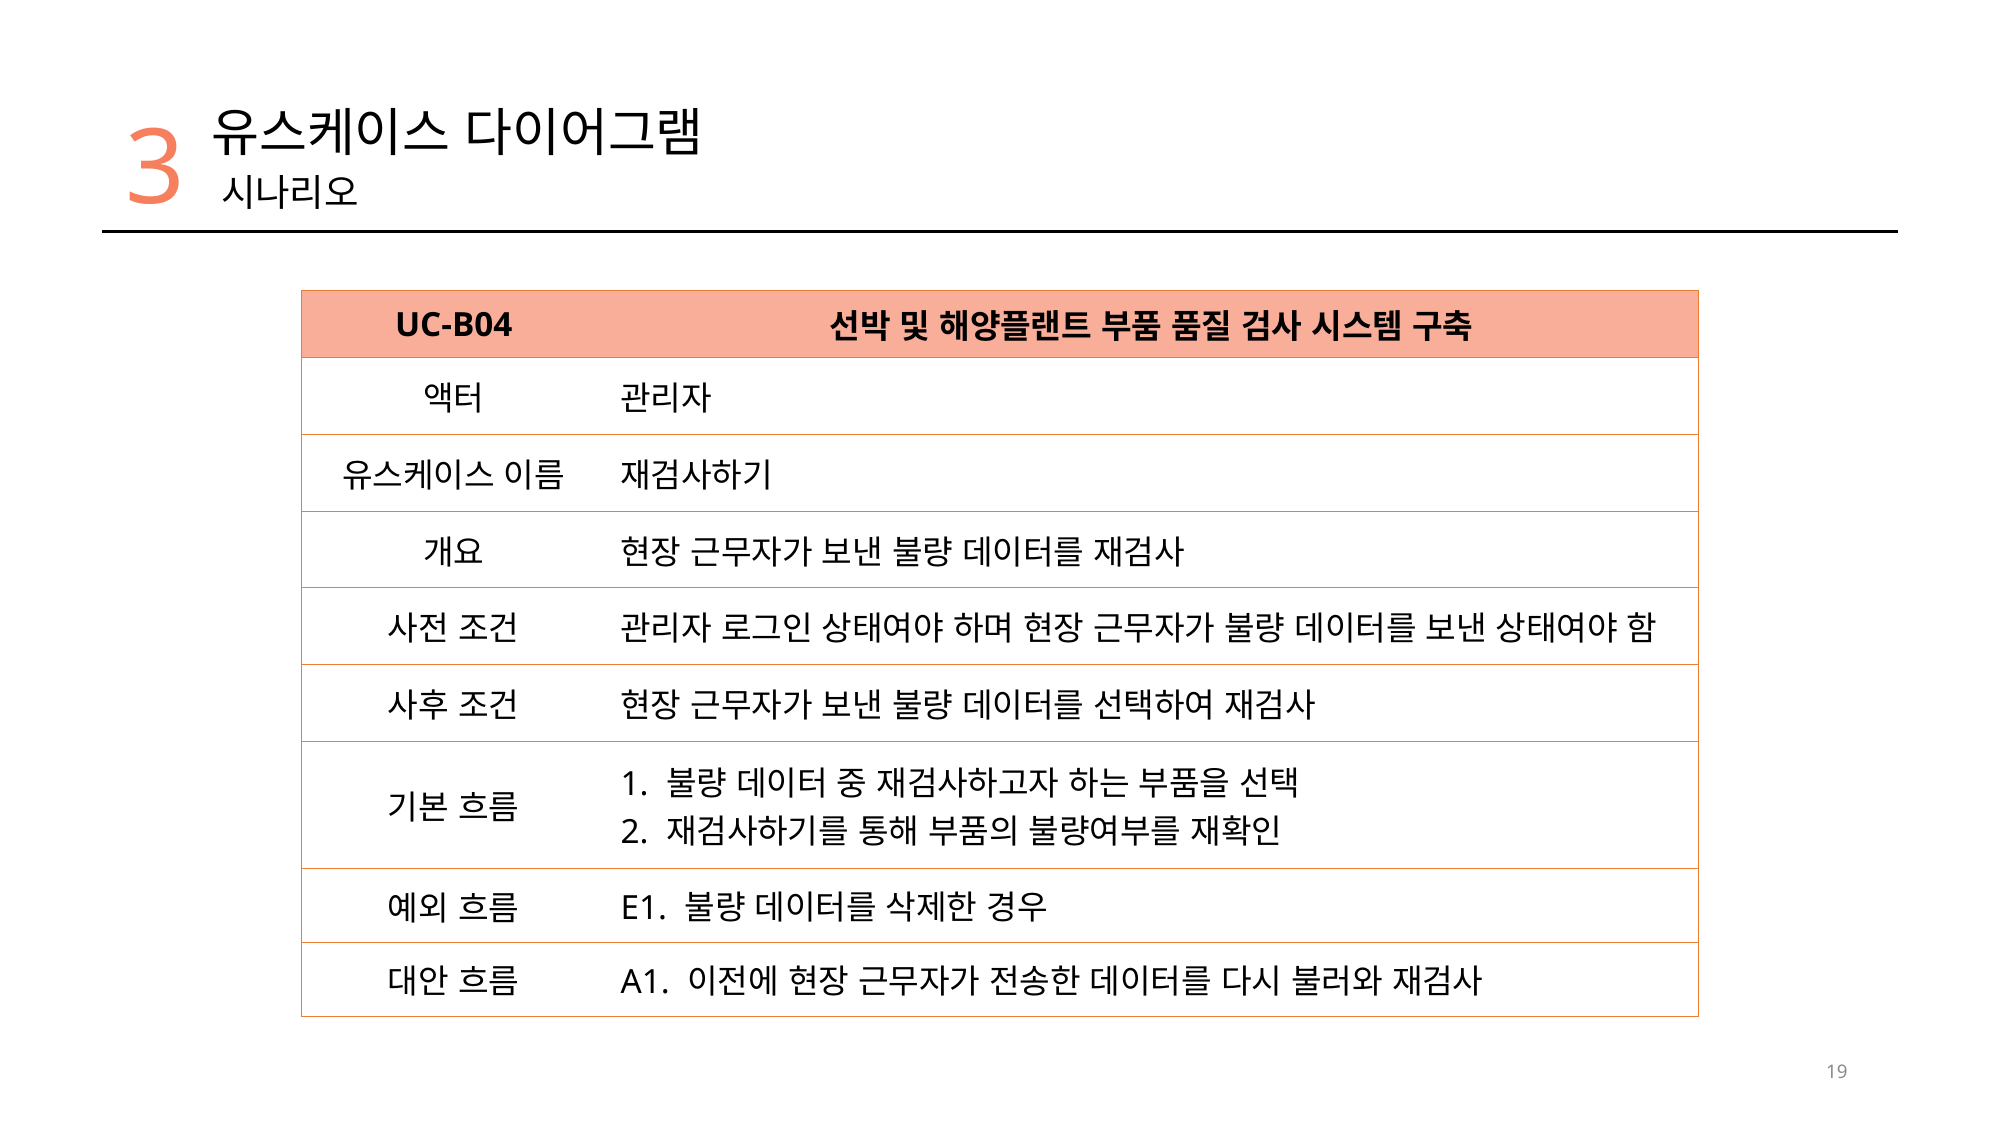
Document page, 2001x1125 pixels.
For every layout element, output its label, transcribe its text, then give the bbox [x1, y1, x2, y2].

table_cell 관리자 로그인 상태여야 하며 현장 근무자가 불량 데이터를 보낸 상태여야 함 [606, 588, 1698, 664]
text_box 3 [102, 91, 209, 231]
table_header UC-B04 [302, 291, 606, 357]
table_cell 개요 [302, 512, 606, 587]
table_cell 예외 흐름 [302, 869, 606, 942]
table_cell 기본 흐름 [302, 742, 606, 868]
text_box 시나리오 [209, 161, 374, 222]
table_cell 대안 흐름 [302, 943, 606, 1016]
table_cell A1. 이전에 현장 근무자가 전송한 데이터를 다시 불러와 재검사 [606, 943, 1698, 1016]
table_cell 재검사하기 [606, 435, 1698, 511]
table_cell 사전 조건 [302, 588, 606, 664]
table_cell 현장 근무자가 보낸 불량 데이터를 선택하여 재검사 [606, 665, 1698, 741]
table_cell 관리자 [606, 358, 1698, 434]
table_cell 현장 근무자가 보낸 불량 데이터를 재검사 [606, 512, 1698, 587]
table_cell 사후 조건 [302, 665, 606, 741]
table_cell 유스케이스 이름 [302, 435, 606, 511]
table_header 선박 및 해양플랜트 부품 품질 검사 시스템 구축 [606, 291, 1698, 357]
text_box 유스케이스 다이어그램 [209, 91, 719, 169]
table_cell 1. 불량 데이터 중 재검사하고자 하는 부품을 선택 2. 재검사하기를 통해 부품의 불량여부를 재확인 [606, 742, 1698, 868]
table_cell E1. 불량 데이터를 삭제한 경우 [606, 869, 1698, 942]
slide_number 19 [1412, 1042, 1863, 1103]
table_cell 액터 [302, 358, 606, 434]
